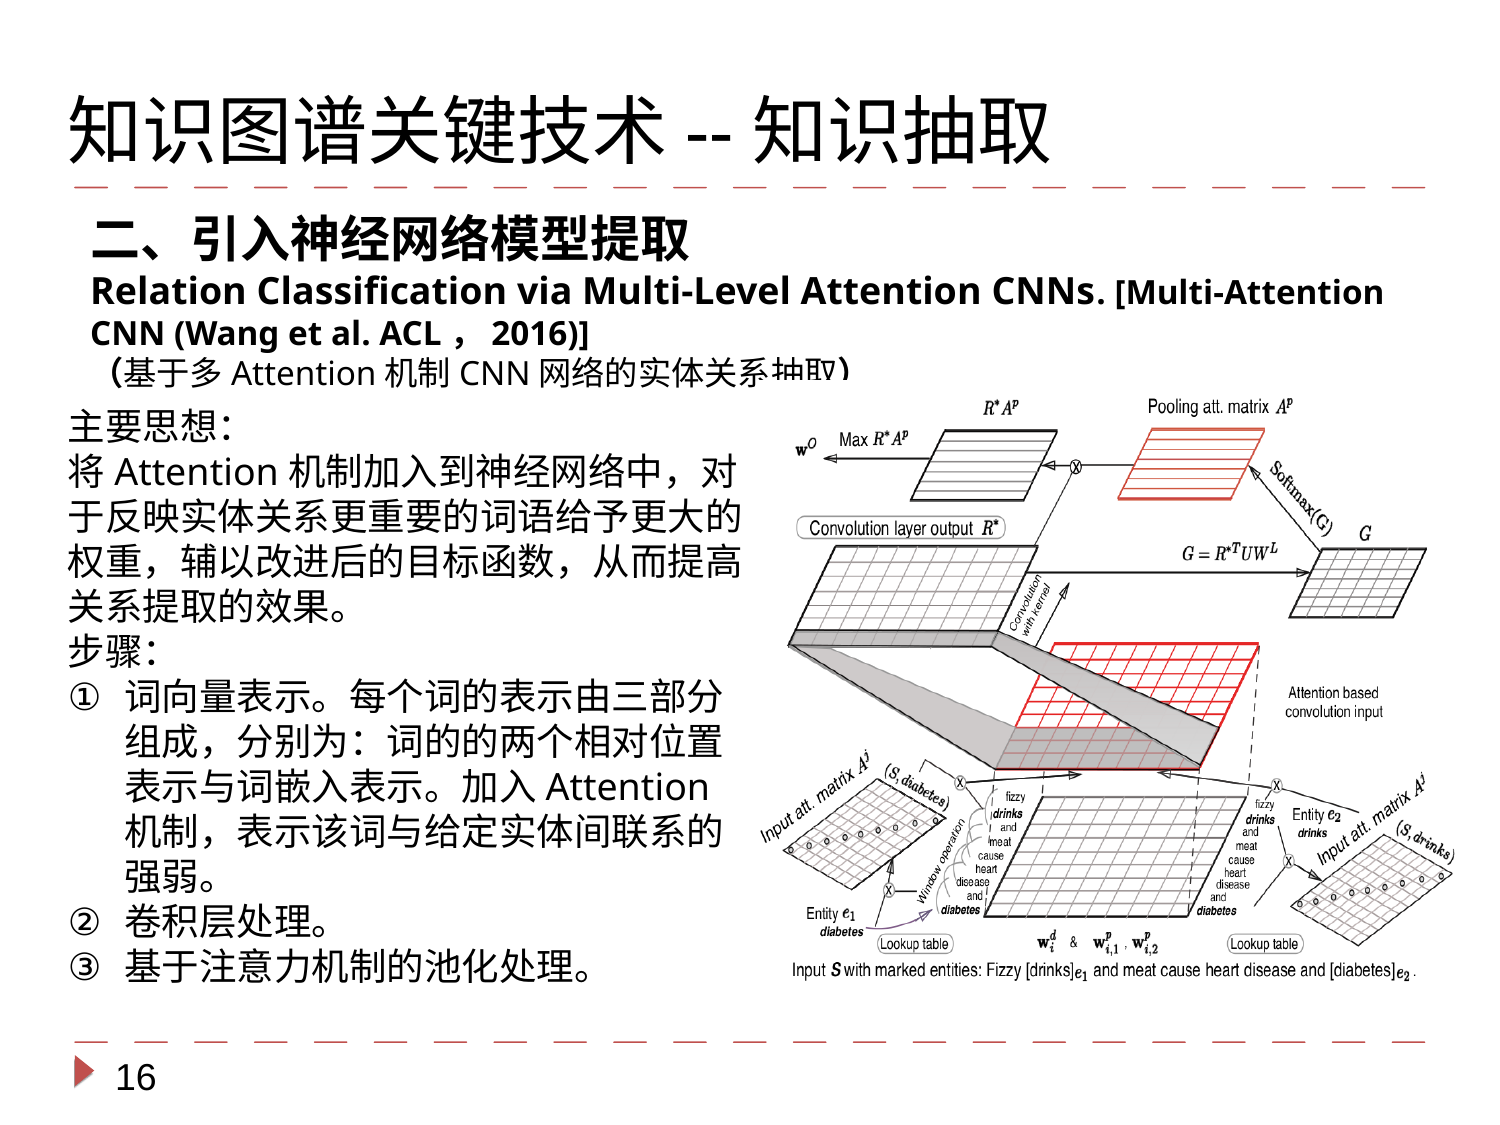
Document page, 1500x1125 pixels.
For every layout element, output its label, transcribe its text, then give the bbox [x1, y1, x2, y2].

text_box 二、引入神经网络模型提取 Relation Classification via Multi-Level Attention CNNs. [Multi-Attention CNN (Wang et al. ACL，2016)] （基于多Attention机制CNN网络的实体关系抽取） [75, 199, 1425, 395]
picture [758, 380, 1459, 987]
text_box 16 [100, 1046, 425, 1106]
text_box 知识图谱关键技术--知识抽取 [53, 19, 1391, 182]
text_box 二、引入神经网络模型提取 Relation Classification via Multi-Level Attention CNNs. [Multi-Attention CNN (Wang et al. ACL，2016)] （基于多Attention机制CNN网络的实体关系抽取） [75, 995, 1425, 1046]
text_box 主要思想： 将Attention机制加入到神经网络中，对于反映实体关系更重要的词语给予更大的权重，辅以改进后的目标函数，从而提高关系提取的效果。 步骤： 词向量表示。每个词的表示由三部分组成，分别为：词的的两个相对位置表示与词嵌入表示。加入Attention机制，表示该词与给定实体间联系的强弱。 卷积层处理。 基于注意力机制的池化处理。 [53, 395, 760, 996]
